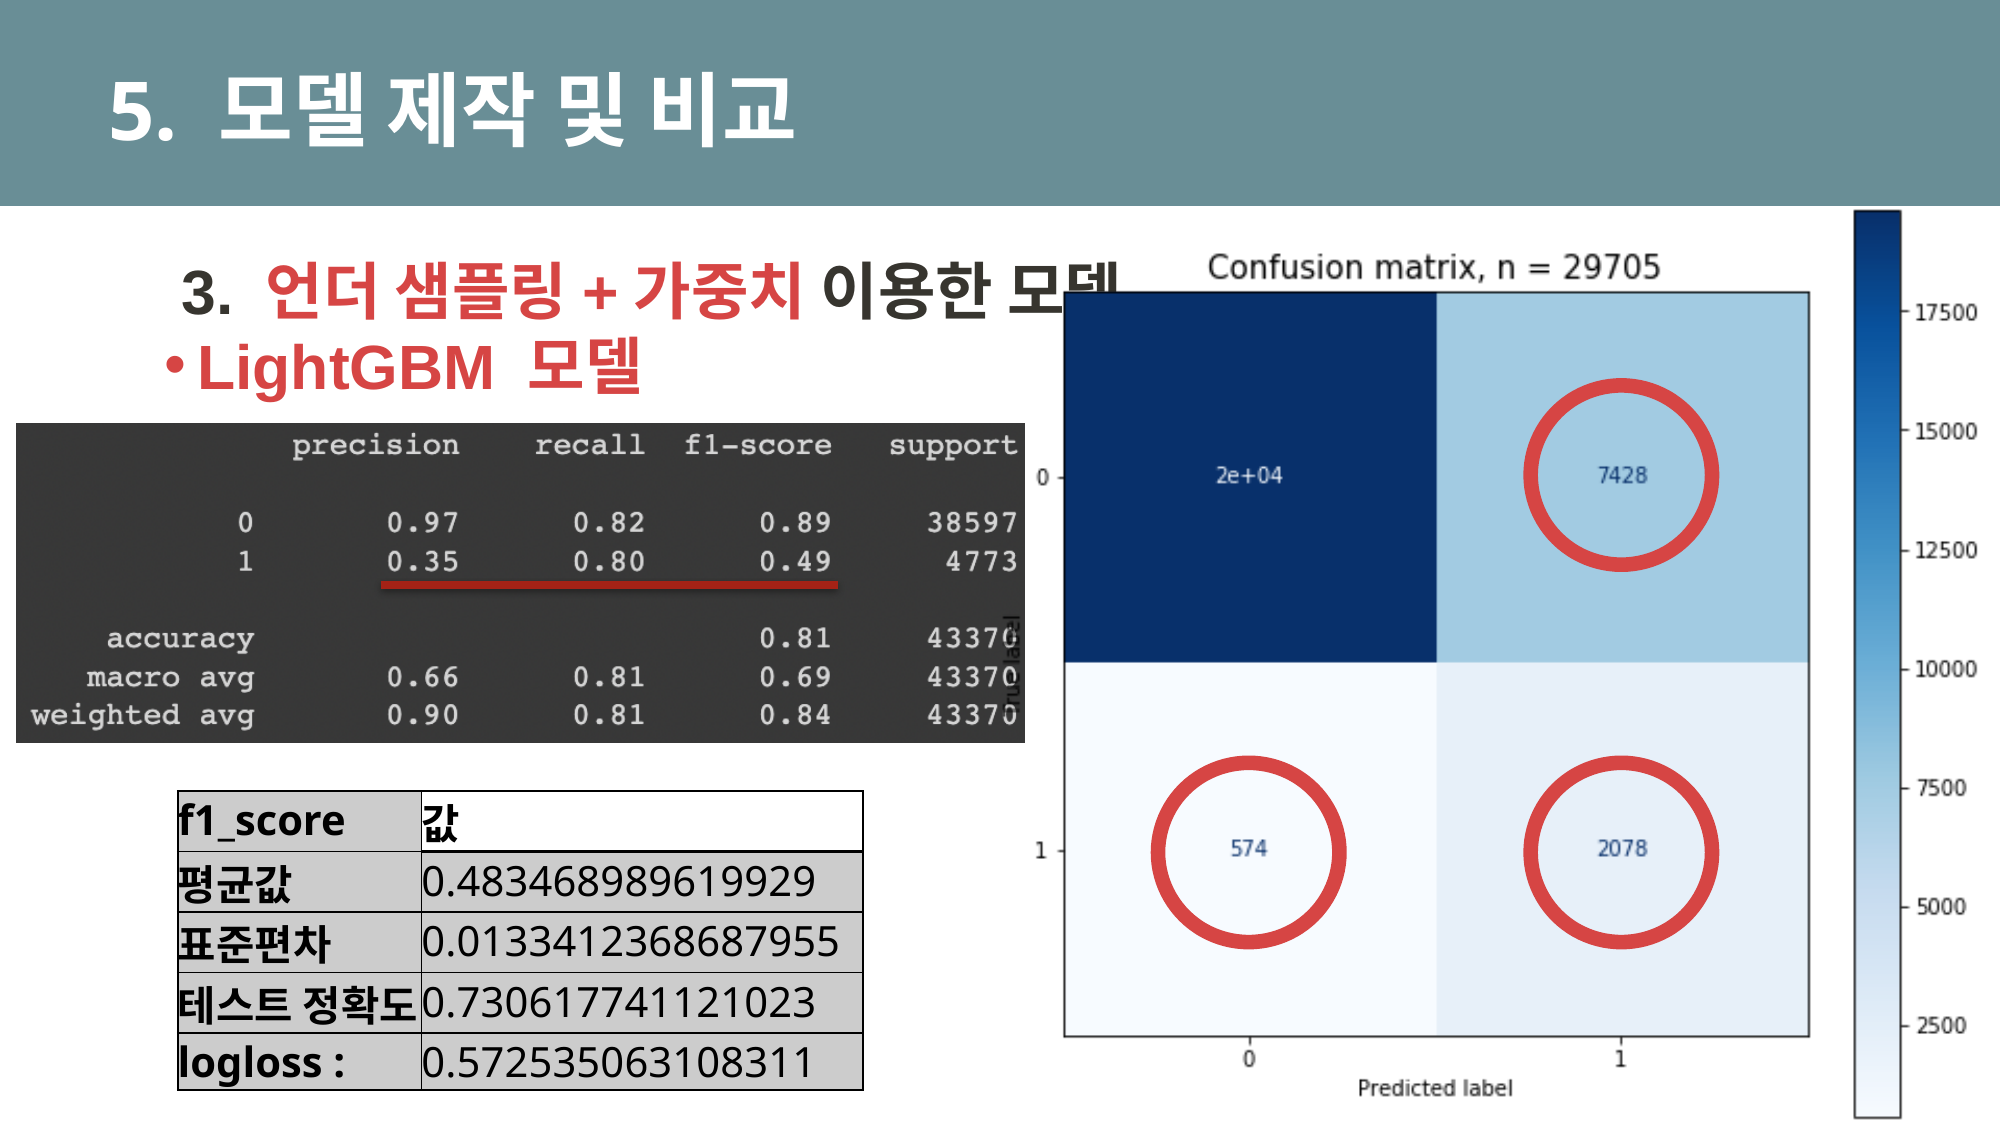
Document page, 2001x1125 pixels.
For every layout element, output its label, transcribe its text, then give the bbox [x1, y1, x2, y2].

list 3. 언더 샘플링+가중치 이용한 모델 LightGBM 모델 [155, 243, 985, 421]
table_header f1_score [179, 792, 421, 851]
table_cell 평균값 [179, 852, 421, 911]
table_cell 0.572535063108311 [422, 1034, 862, 1089]
table_cell 0.730617741121023 [422, 973, 862, 1032]
table_cell 표준편차 [179, 913, 421, 972]
table_cell 테스트 정확도 [179, 973, 421, 1032]
table_cell 0.0133412368687955 [422, 913, 862, 972]
title 5. 모델 제작 및 비교 [99, 42, 1901, 175]
table_header 값 [422, 792, 862, 850]
table_cell 0.483468989619929 [422, 853, 862, 911]
list 3. 언더 샘플링+가중치 이용한 모델 LightGBM 모델 [155, 752, 985, 1036]
picture [0, 0, 2000, 1125]
table_cell logloss : [179, 1034, 421, 1089]
